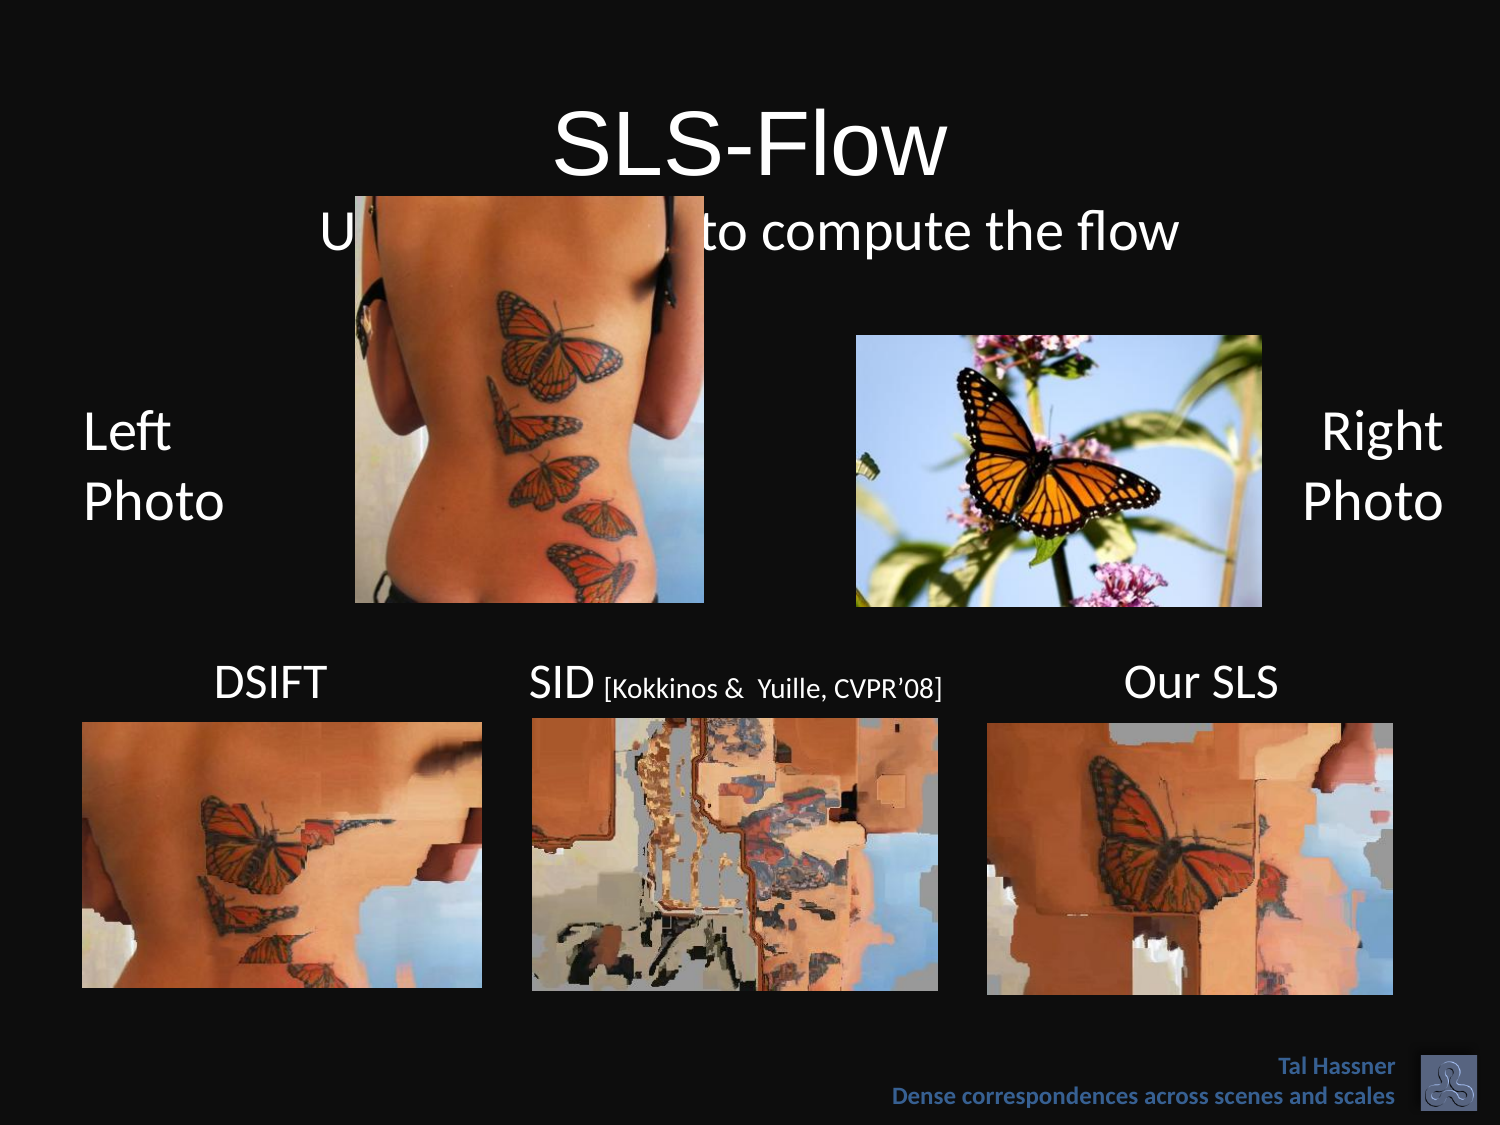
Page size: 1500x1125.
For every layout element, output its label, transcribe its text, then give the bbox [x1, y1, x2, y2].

picture [987, 722, 1394, 995]
text_box SID [Kokkinos & Yuille, CVPR’08] [503, 640, 969, 716]
title SLS-Flow [74, 44, 1426, 233]
picture [531, 718, 938, 991]
text_box Our SLS [1036, 640, 1367, 716]
picture [354, 196, 704, 604]
picture [82, 721, 482, 988]
text_box DSIFT [105, 640, 436, 716]
picture [856, 334, 1262, 607]
text_box Left Photo [69, 384, 248, 540]
text_box Using SIFT-Flow to compute the flow [184, 184, 1316, 270]
text_box Right Photo [1279, 384, 1459, 540]
